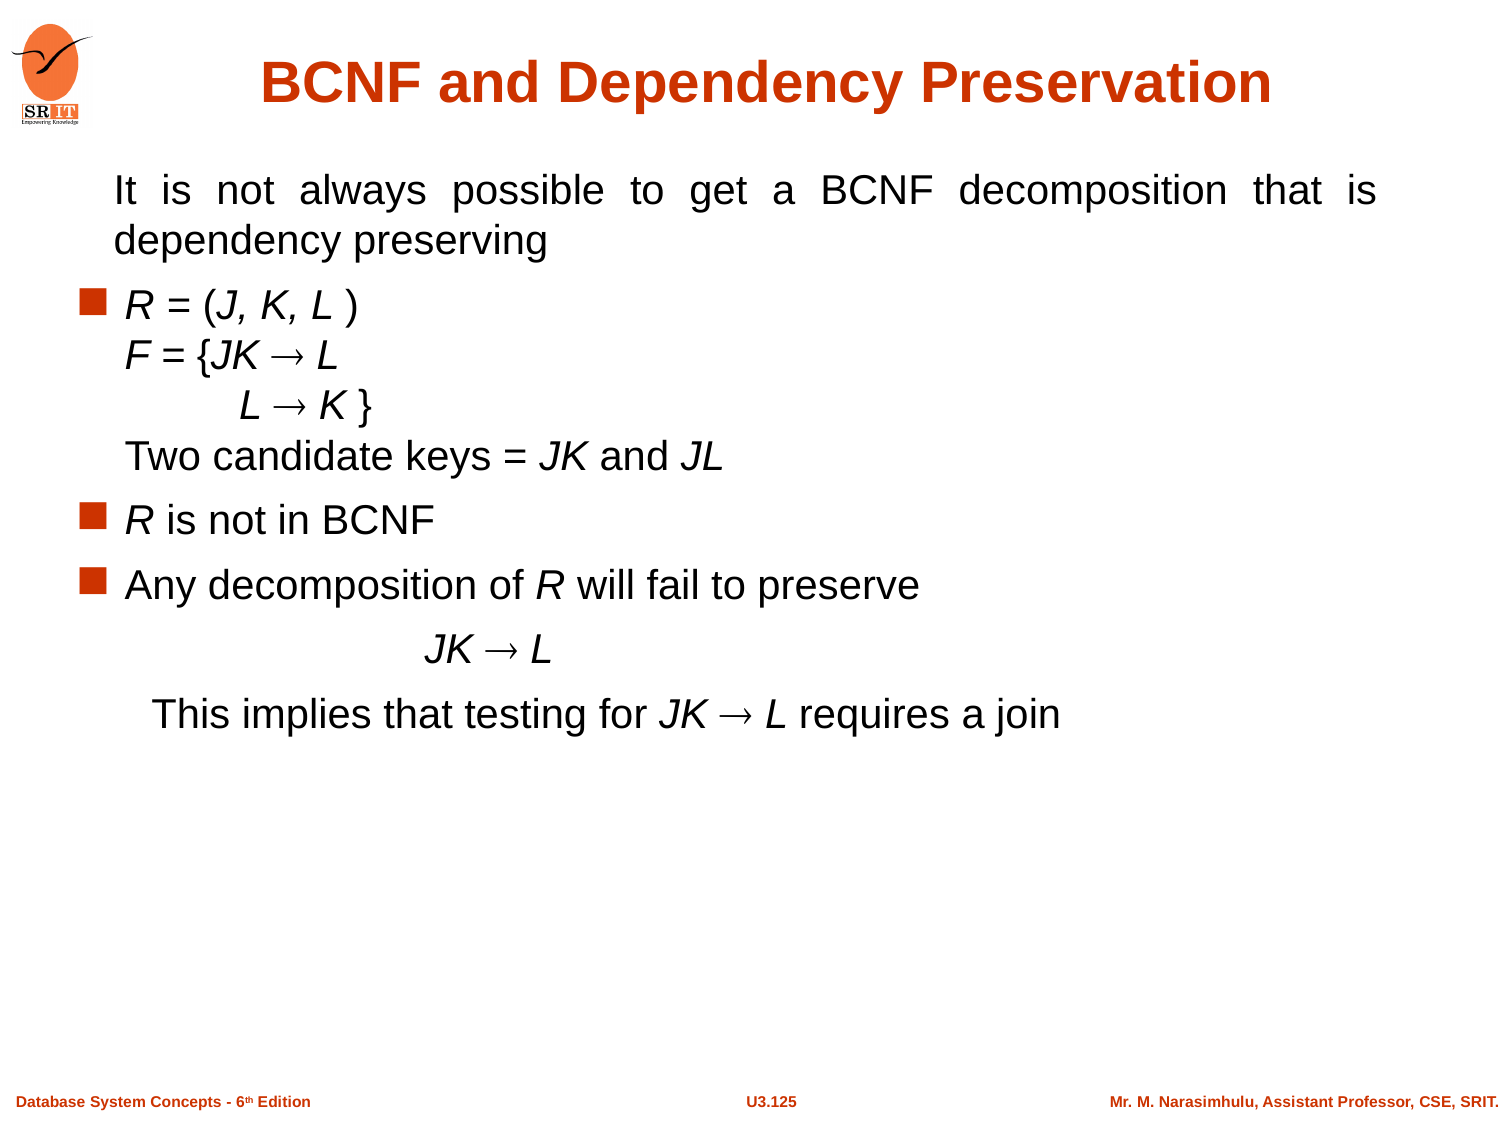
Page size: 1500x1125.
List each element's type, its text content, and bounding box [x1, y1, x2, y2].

title BCNF and Dependency Preservation [206, 0, 1328, 123]
text_box It is not always possible to get a BCNF decomposition that is dependency preserving [98, 155, 1418, 270]
picture [11, 19, 93, 128]
list R = (J, K, L ) F = {JK  L L  K } Two candidate keys = JK and JL R is not in BCNF Any decomposition of R will fail to preserve JK  L This implies that testing for JK  L requires a join [67, 270, 1457, 1028]
